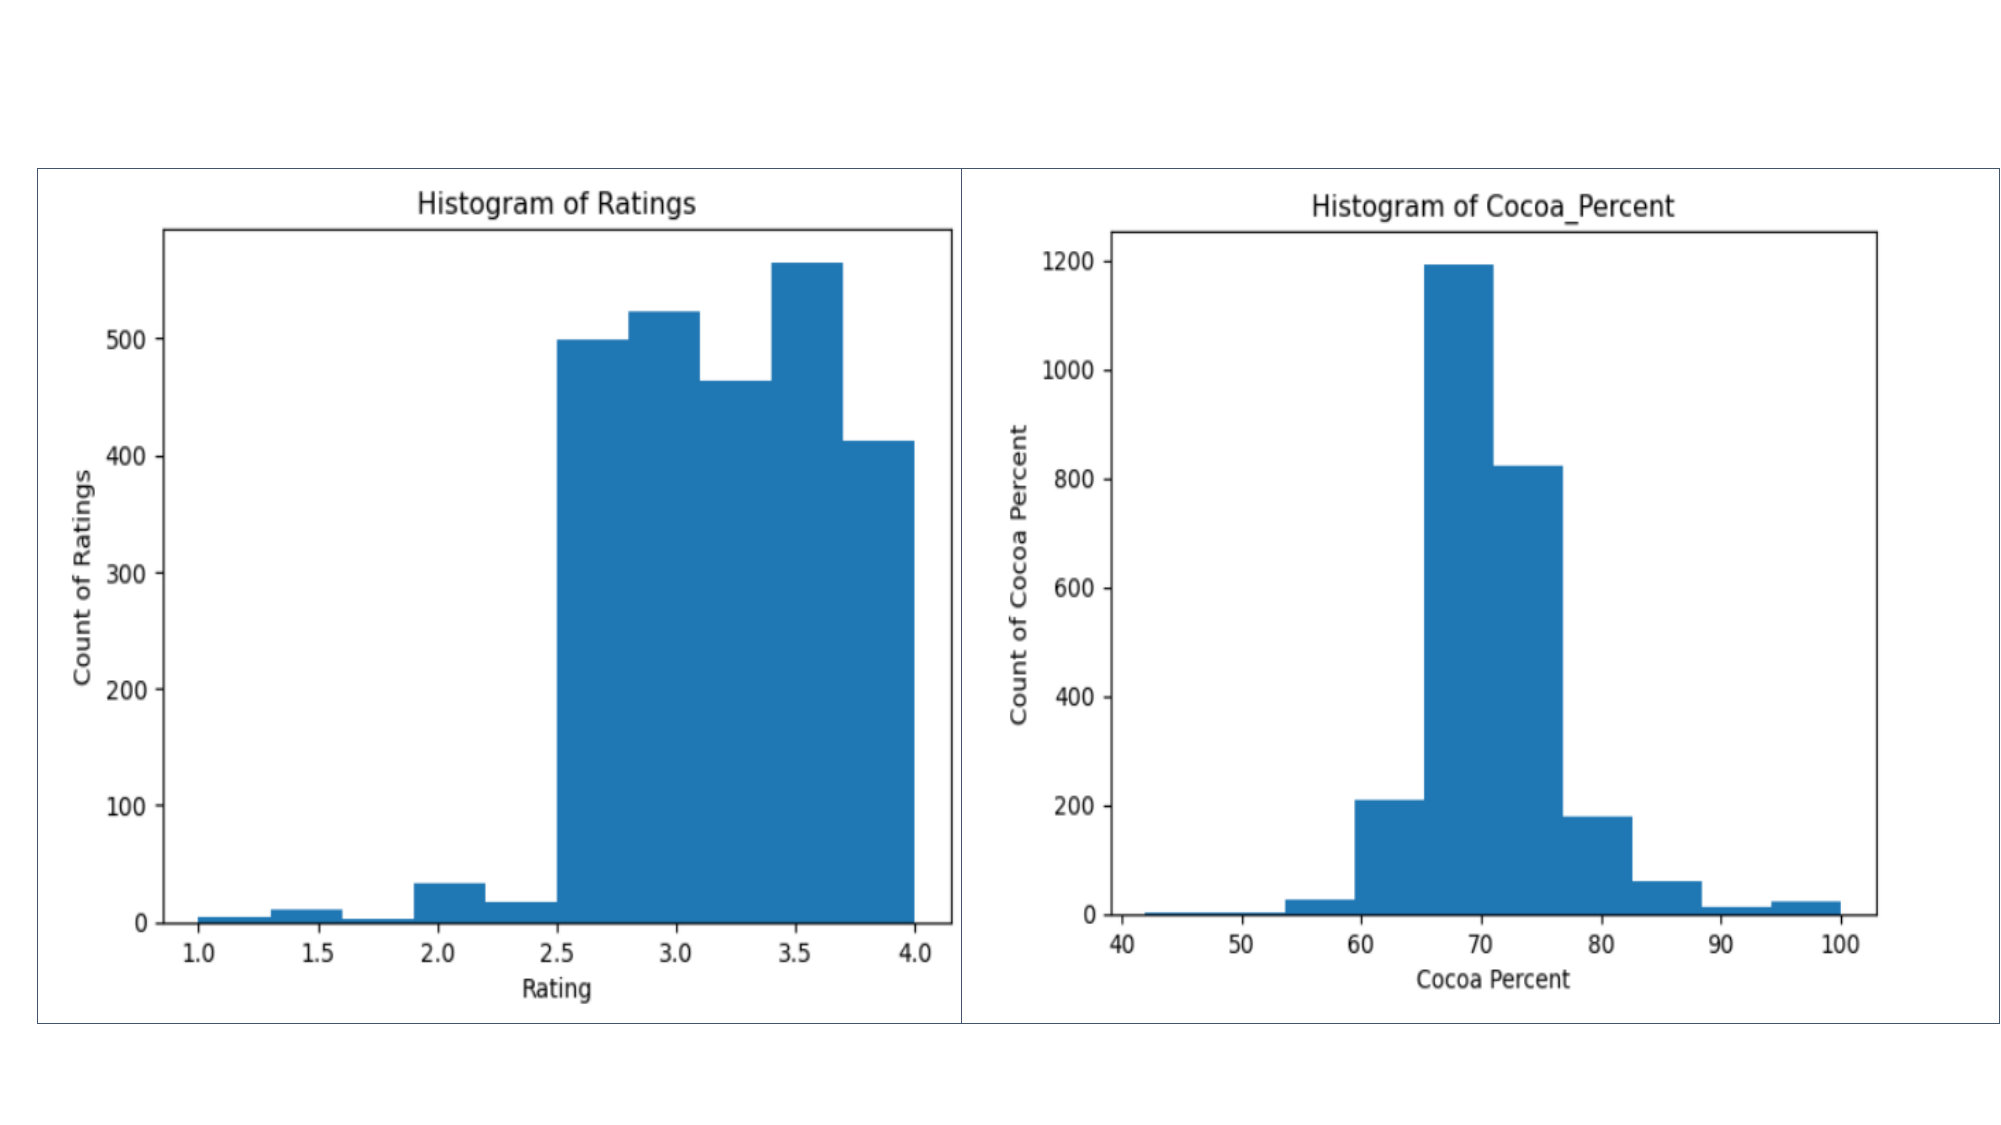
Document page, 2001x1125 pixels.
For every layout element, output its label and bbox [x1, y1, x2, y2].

picture [37, 168, 961, 1024]
list [961, 168, 2000, 1024]
